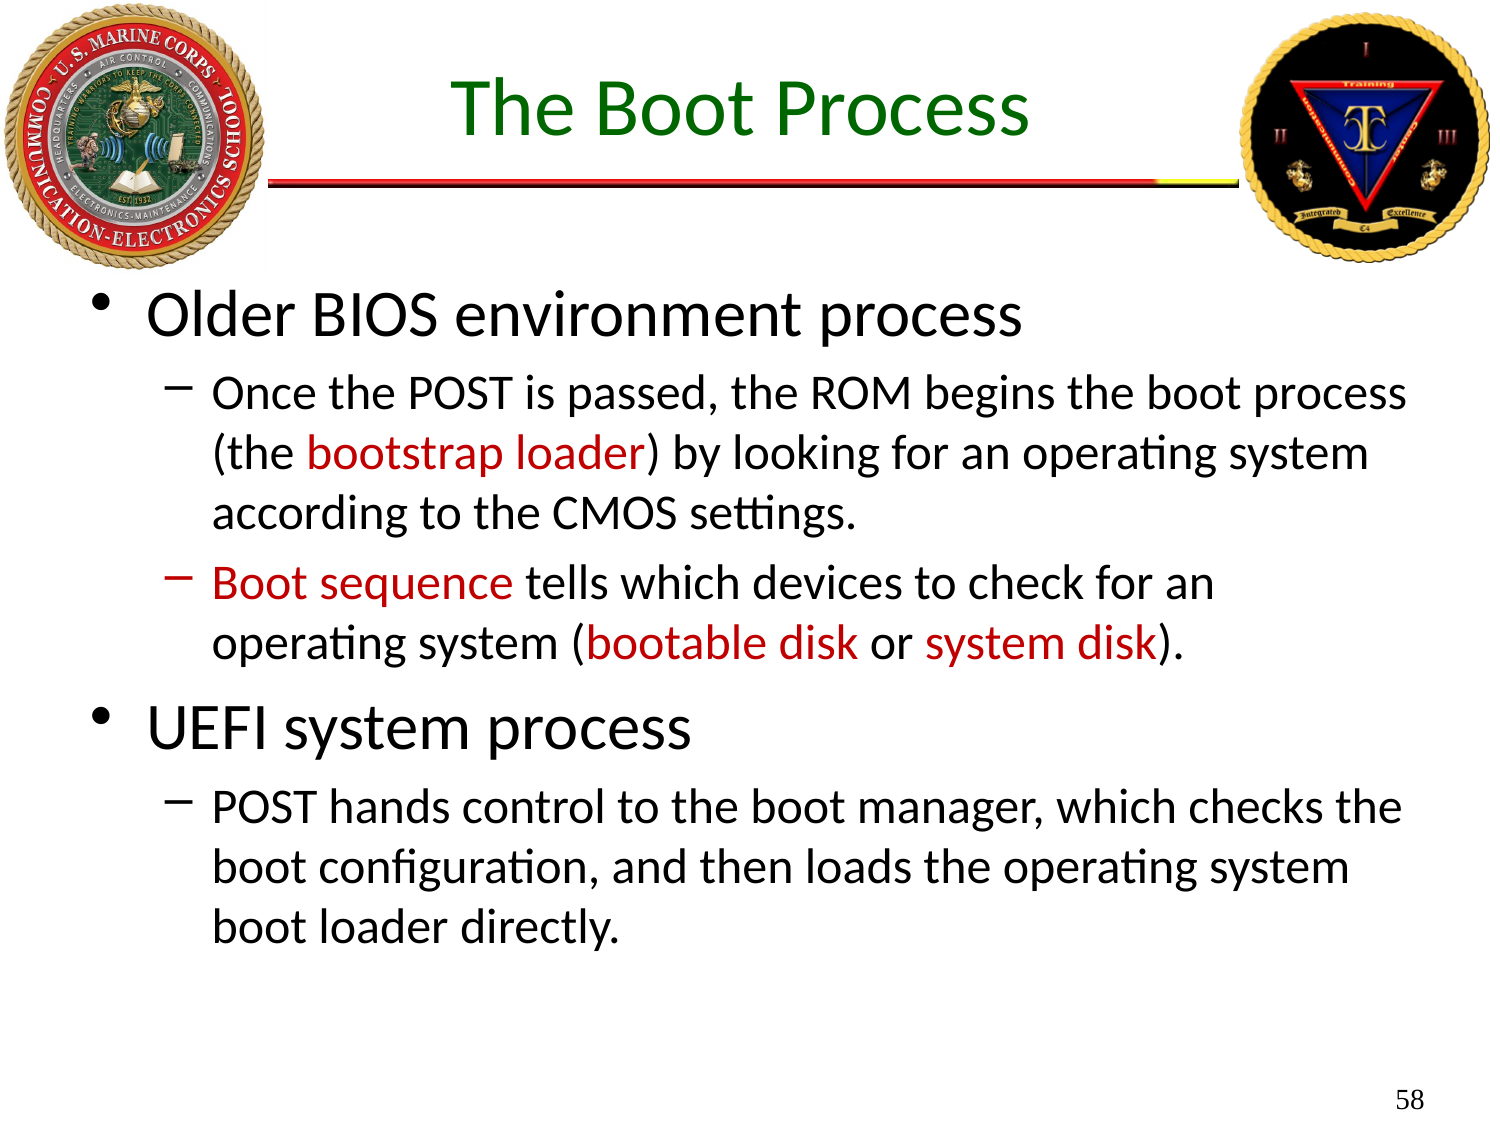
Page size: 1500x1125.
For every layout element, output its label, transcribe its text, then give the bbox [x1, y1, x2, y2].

picture [0, 0, 268, 274]
title The Boot Process [75, 45, 1425, 233]
picture [1239, 12, 1490, 263]
list Older BIOS environment process Once the POST is passed, the ROM begins the boot process (the bootstrap loader) by looking for an operating system according to the CMOS settings. Boot sequence tells which devices to check for an operating system (bootable disk or system disk). UEFI system process POST hands control to the boot manager, which checks the boot configuration, and then loads the operating system boot loader directly. [75, 262, 1425, 1005]
